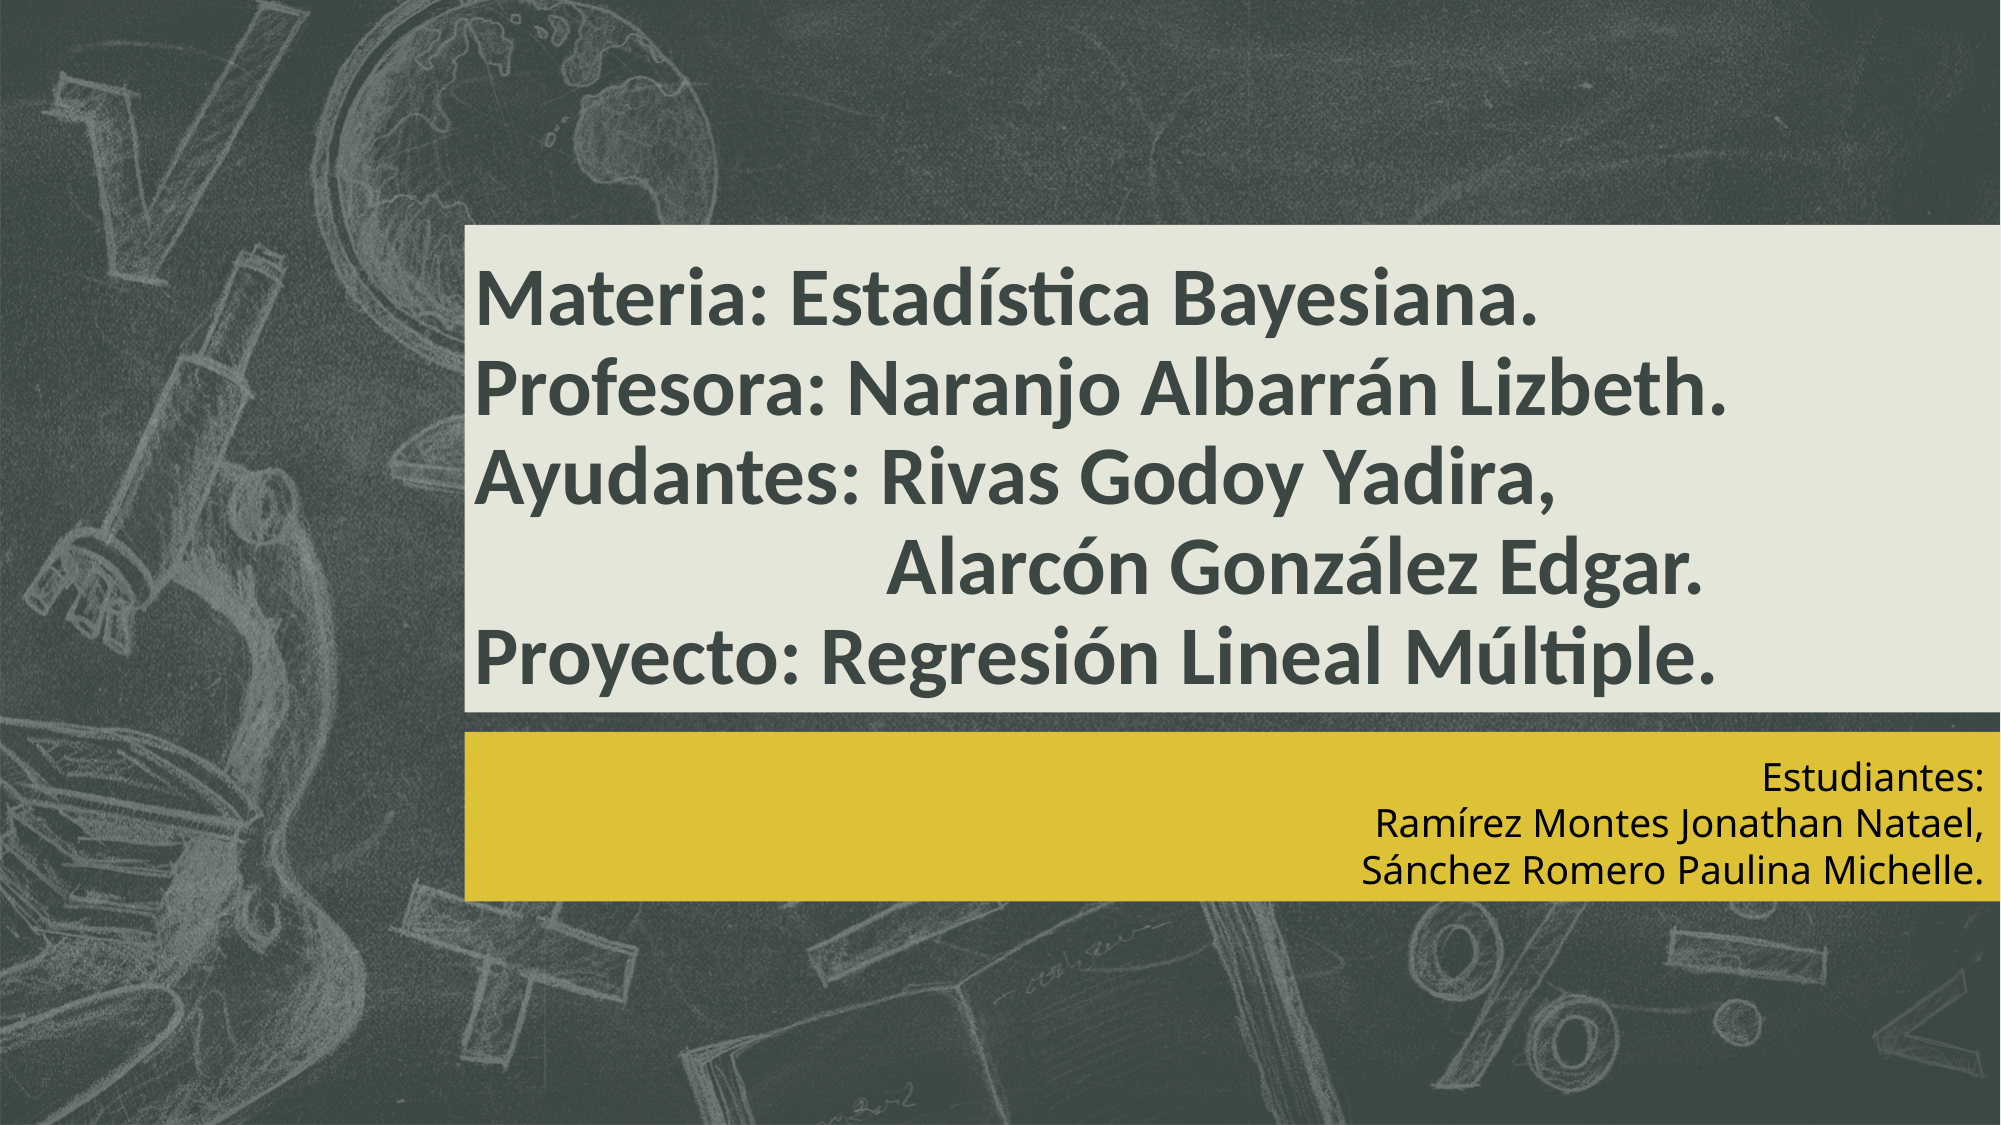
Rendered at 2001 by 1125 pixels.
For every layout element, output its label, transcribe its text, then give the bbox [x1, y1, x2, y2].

picture [0, 0, 2001, 1125]
subtitle Estudiantes: Ramírez Montes Jonathan Natael, Sánchez Romero Paulina Michelle. [520, 744, 2000, 900]
title Materia: Estadística Bayesiana. Profesora: Naranjo Albarrán Lizbeth. Ayudantes: Rivas Godoy Yadira, Alarcón González Edgar. Proyecto: Regresión Lineal Múltiple. [459, 238, 2000, 711]
